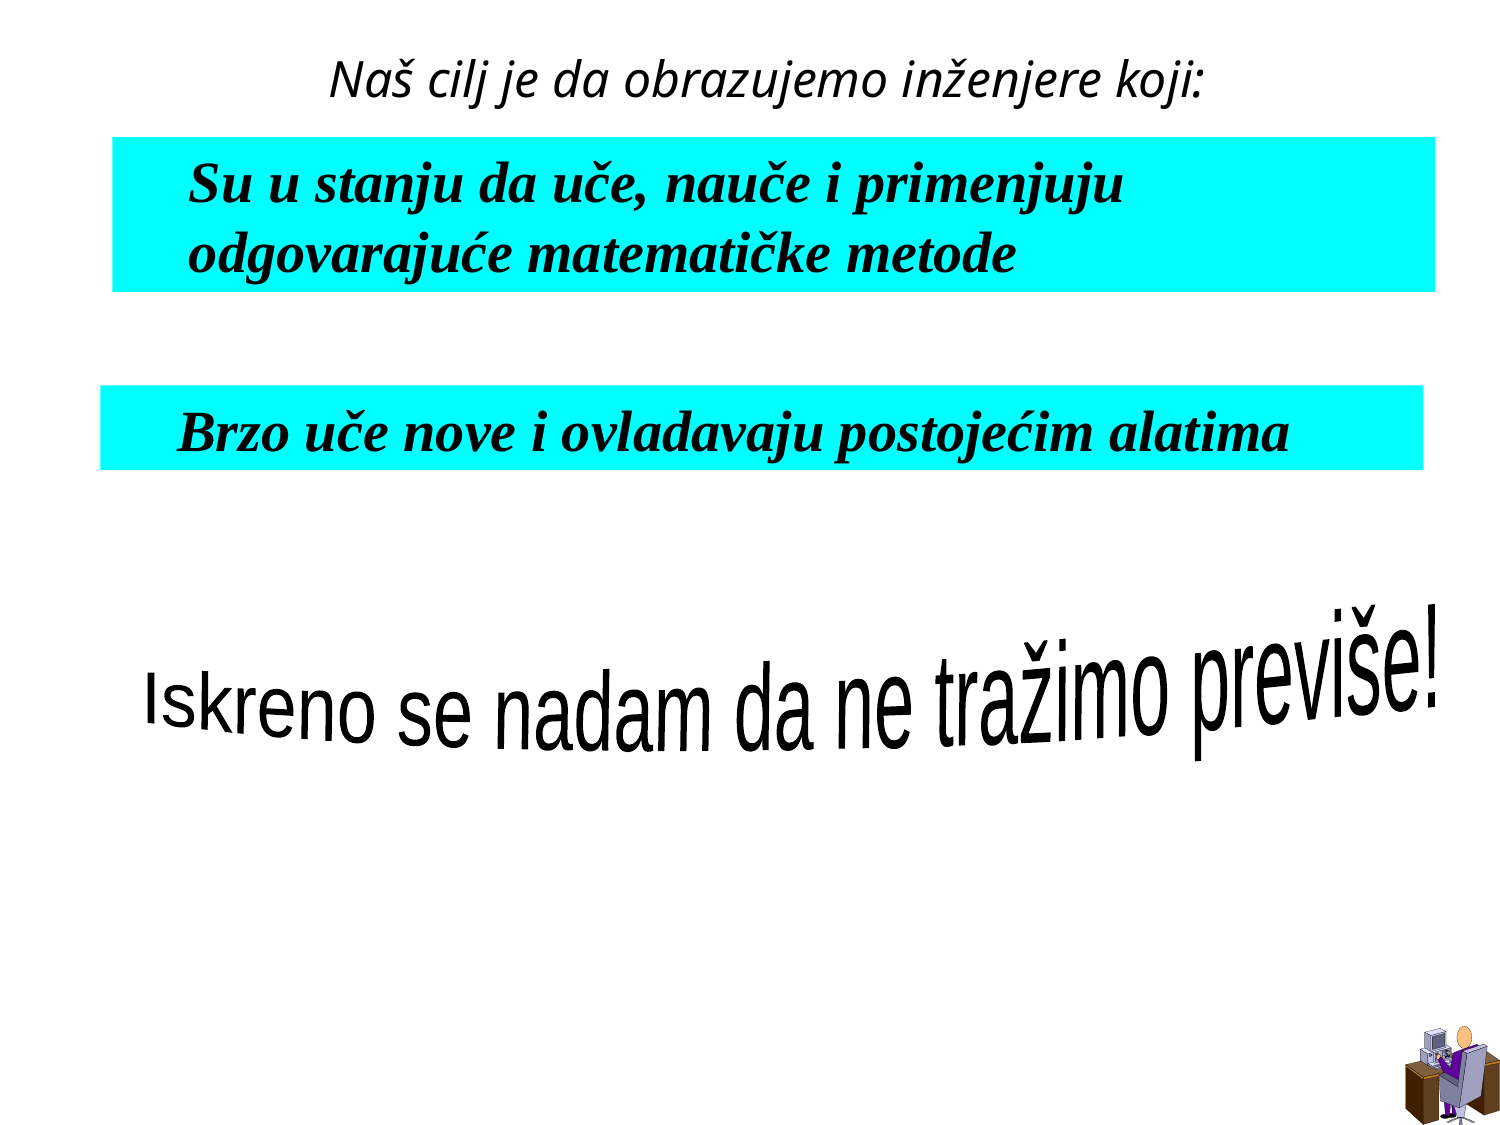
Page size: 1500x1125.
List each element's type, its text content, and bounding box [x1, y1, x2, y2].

title Naš cilj je da obrazujemo inženjere koji: [100, 39, 1436, 116]
text_box Brzo uče nove i ovladavaju postojećim alatima [100, 385, 1424, 471]
text_box Su u stanju da uče, nauče i primenjuju odgovarajuće matematičke metode [112, 137, 1436, 292]
picture [1405, 1025, 1500, 1125]
